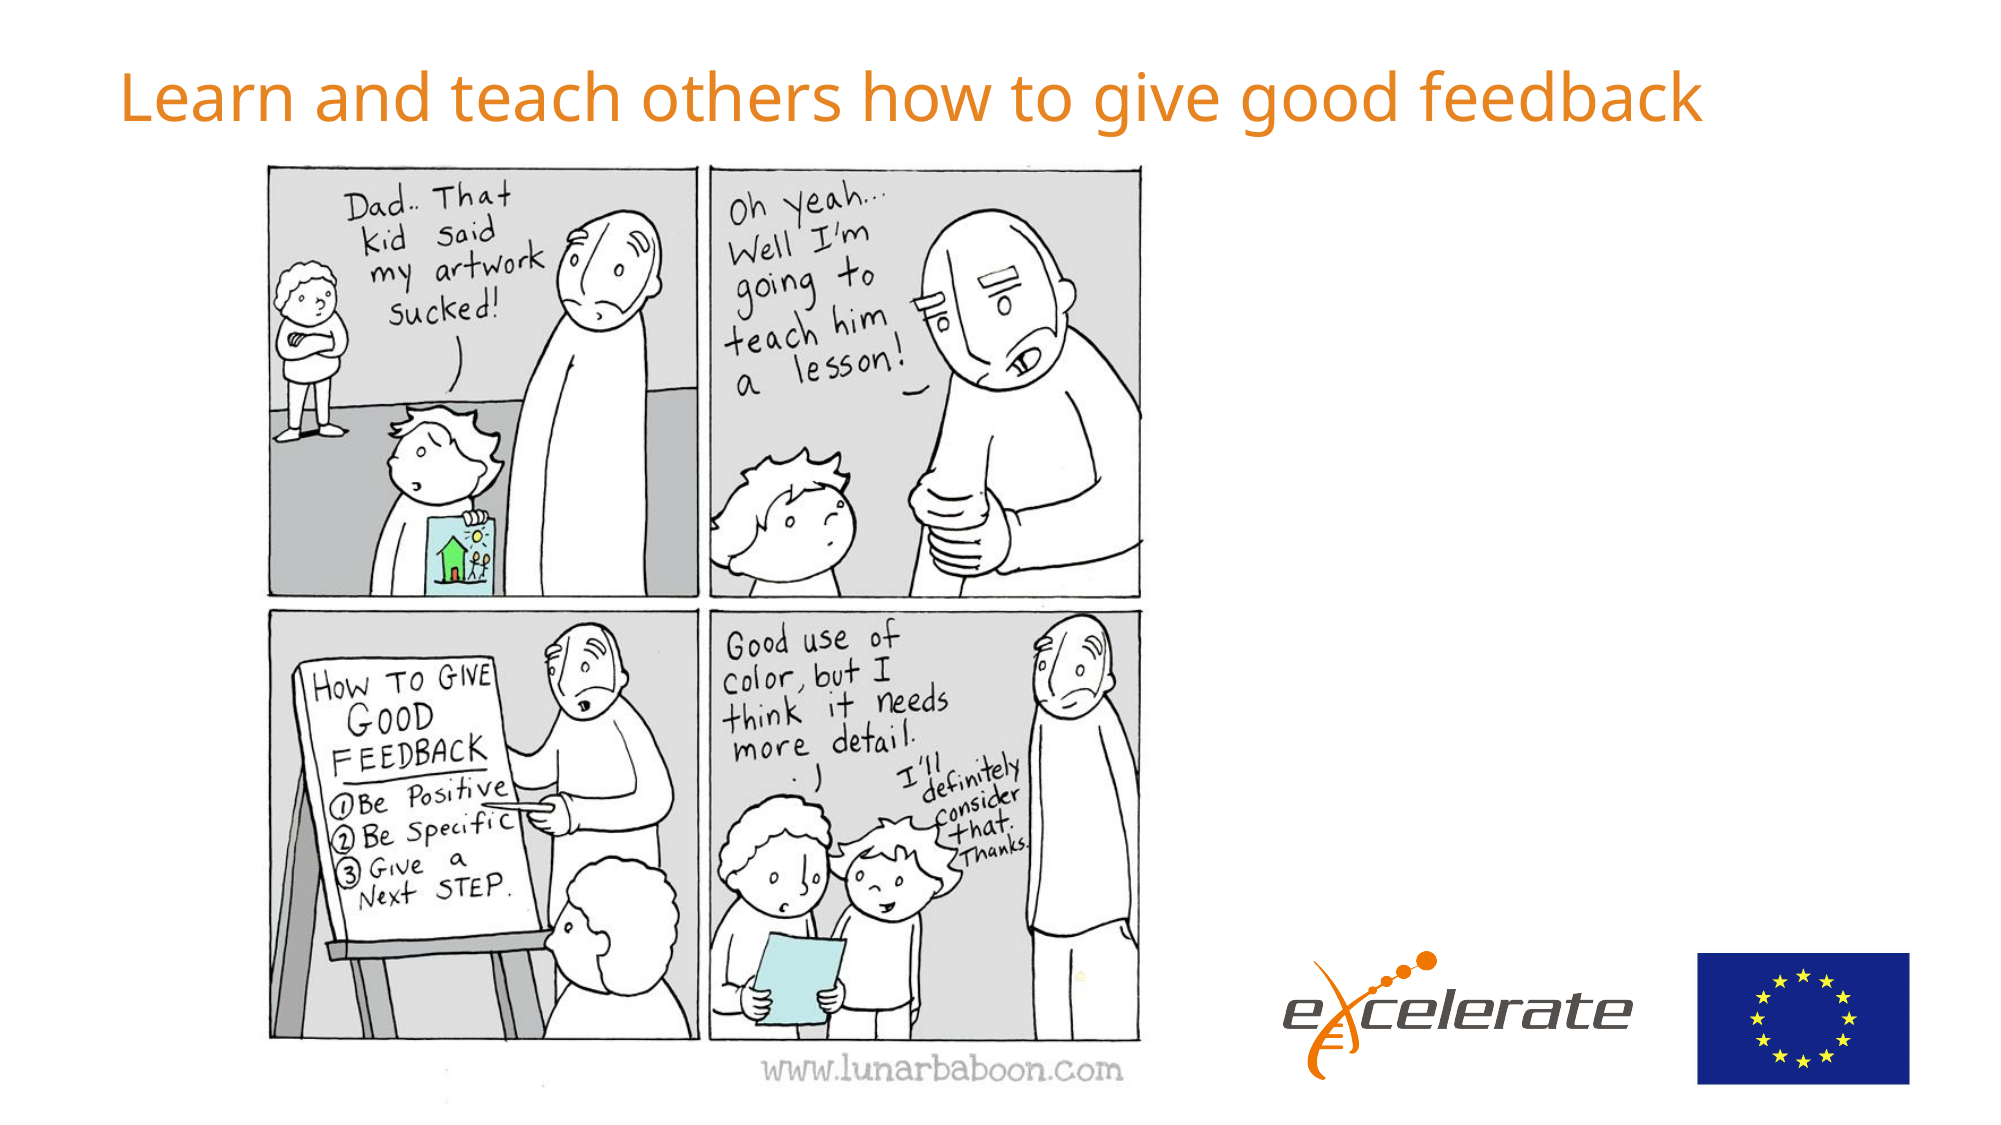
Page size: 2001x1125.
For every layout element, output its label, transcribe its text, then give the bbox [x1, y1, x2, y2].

picture [252, 145, 1158, 1125]
picture [1693, 949, 1913, 1088]
picture [1283, 951, 1633, 1080]
title Learn and teach others how to give good feedback [118, 54, 1902, 204]
